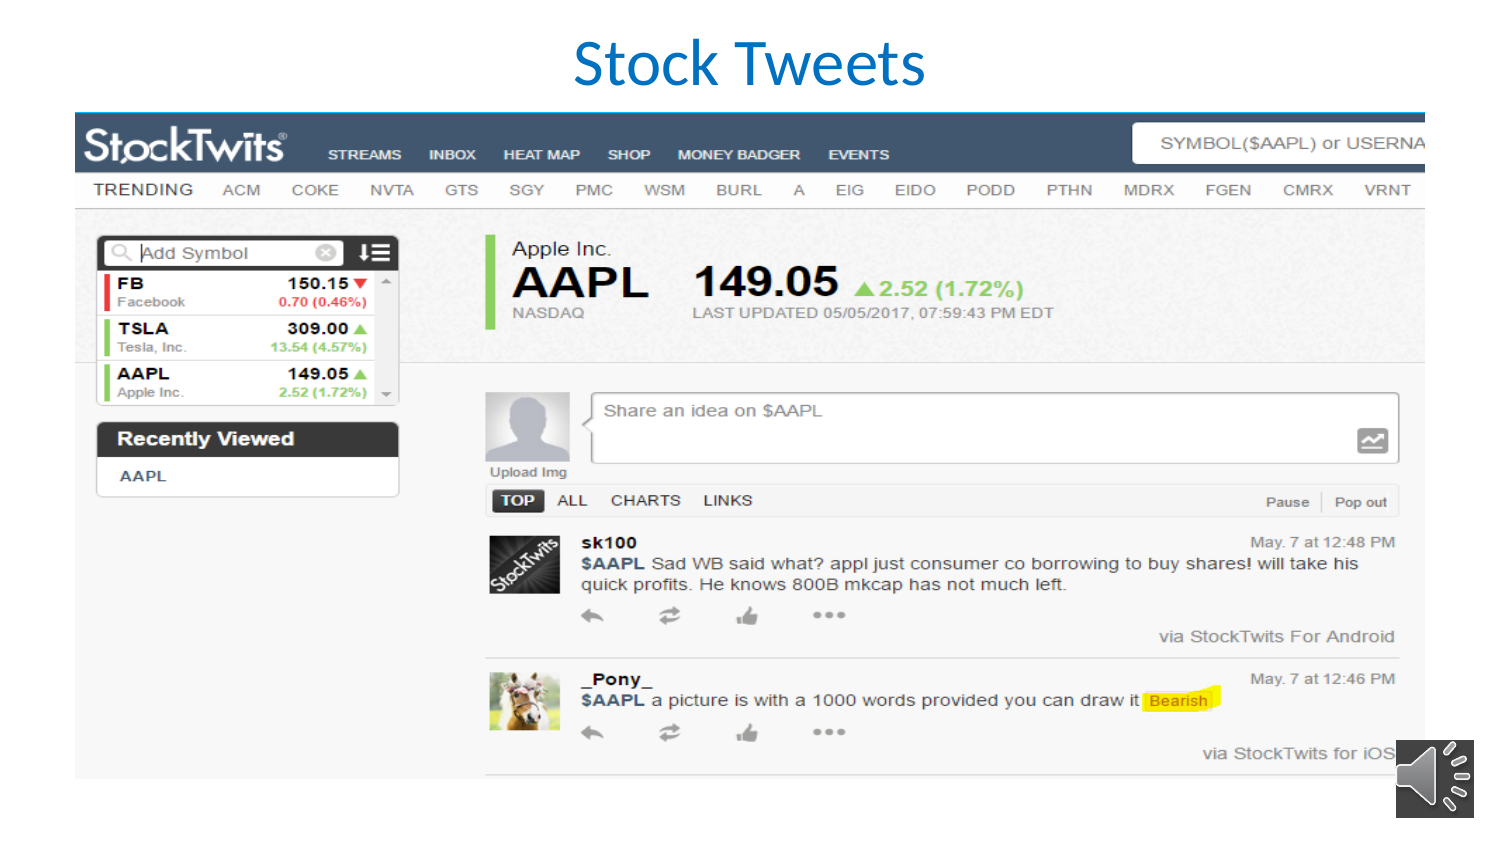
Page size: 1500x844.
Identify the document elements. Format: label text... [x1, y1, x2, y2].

title Stock Tweets [75, 14, 1425, 103]
picture [74, 114, 1476, 819]
